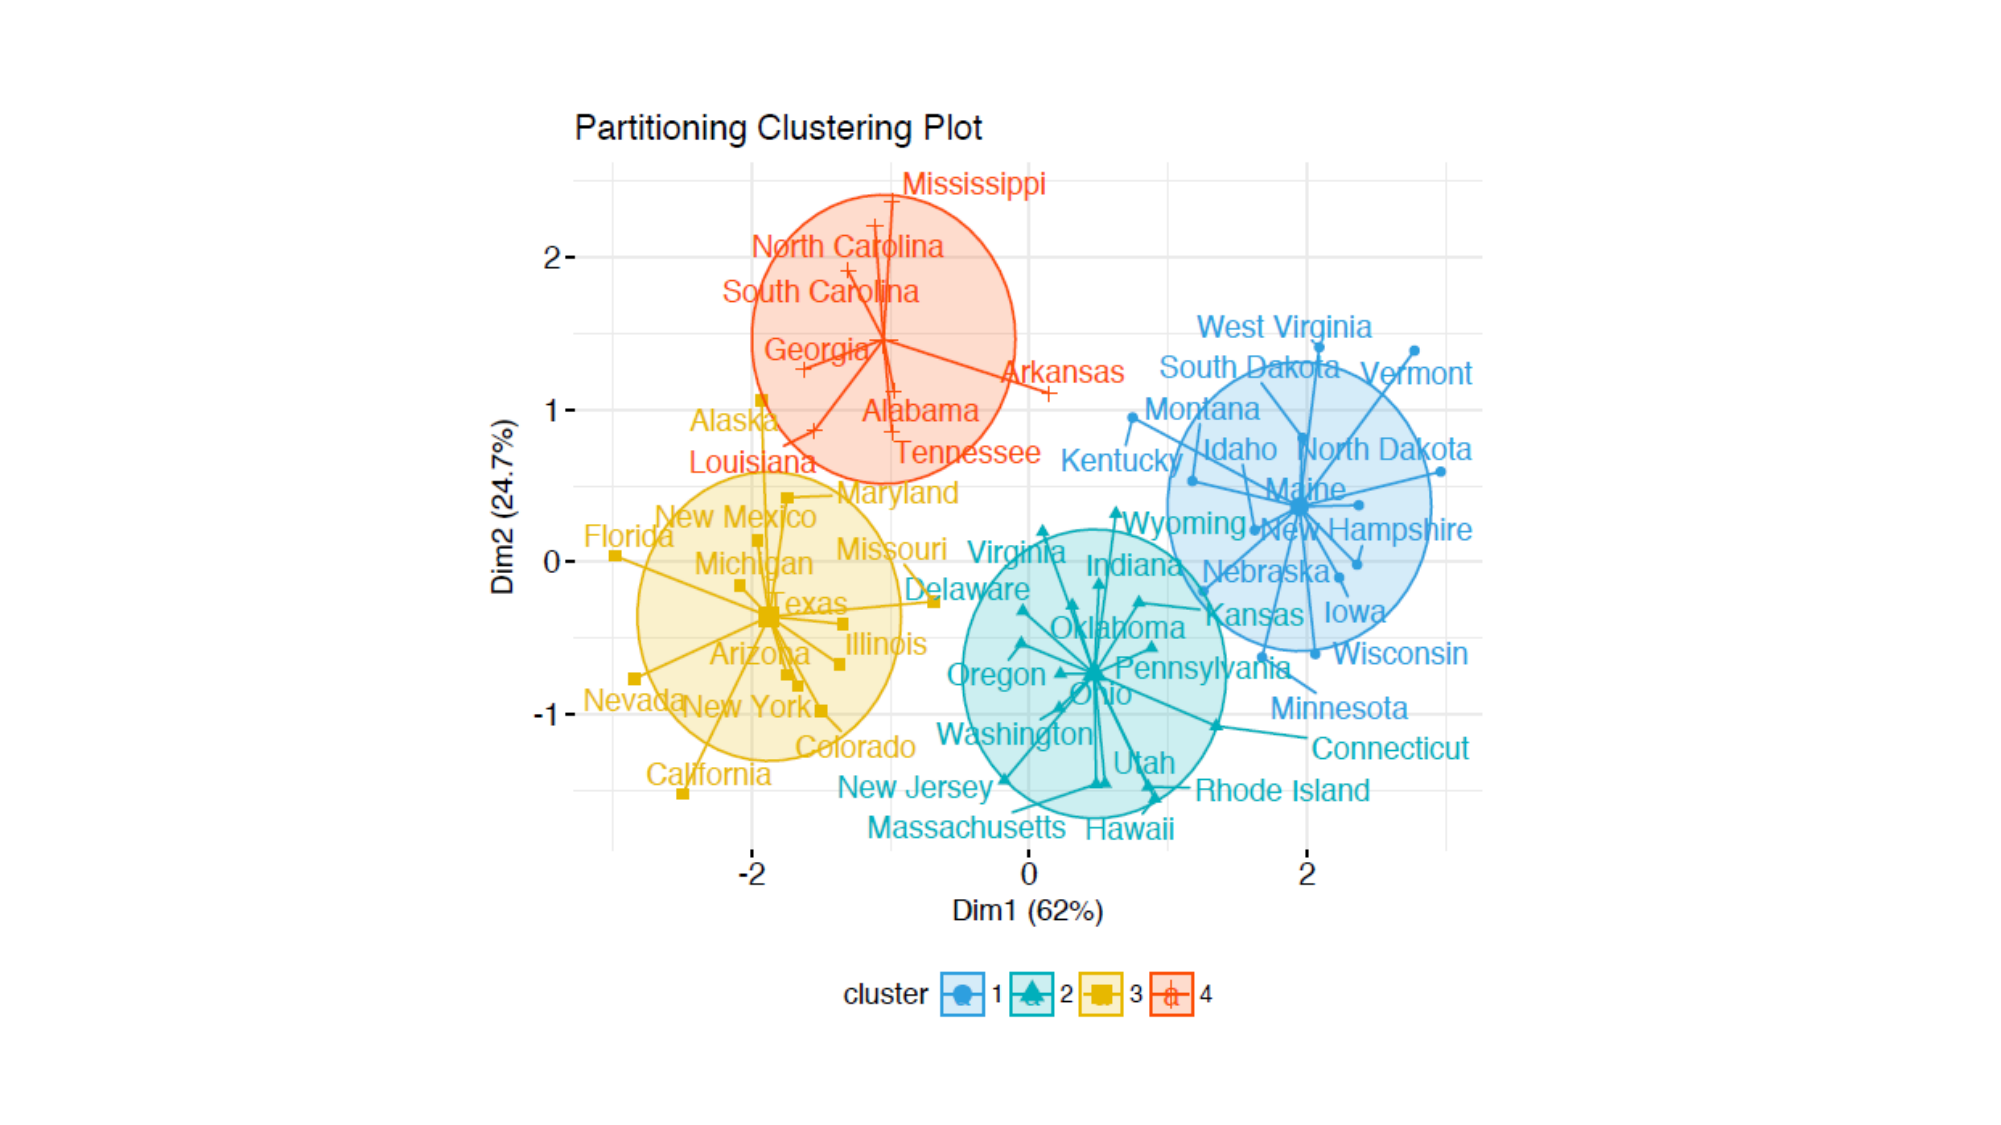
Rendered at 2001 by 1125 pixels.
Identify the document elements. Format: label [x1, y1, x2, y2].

list [461, 95, 1539, 1030]
